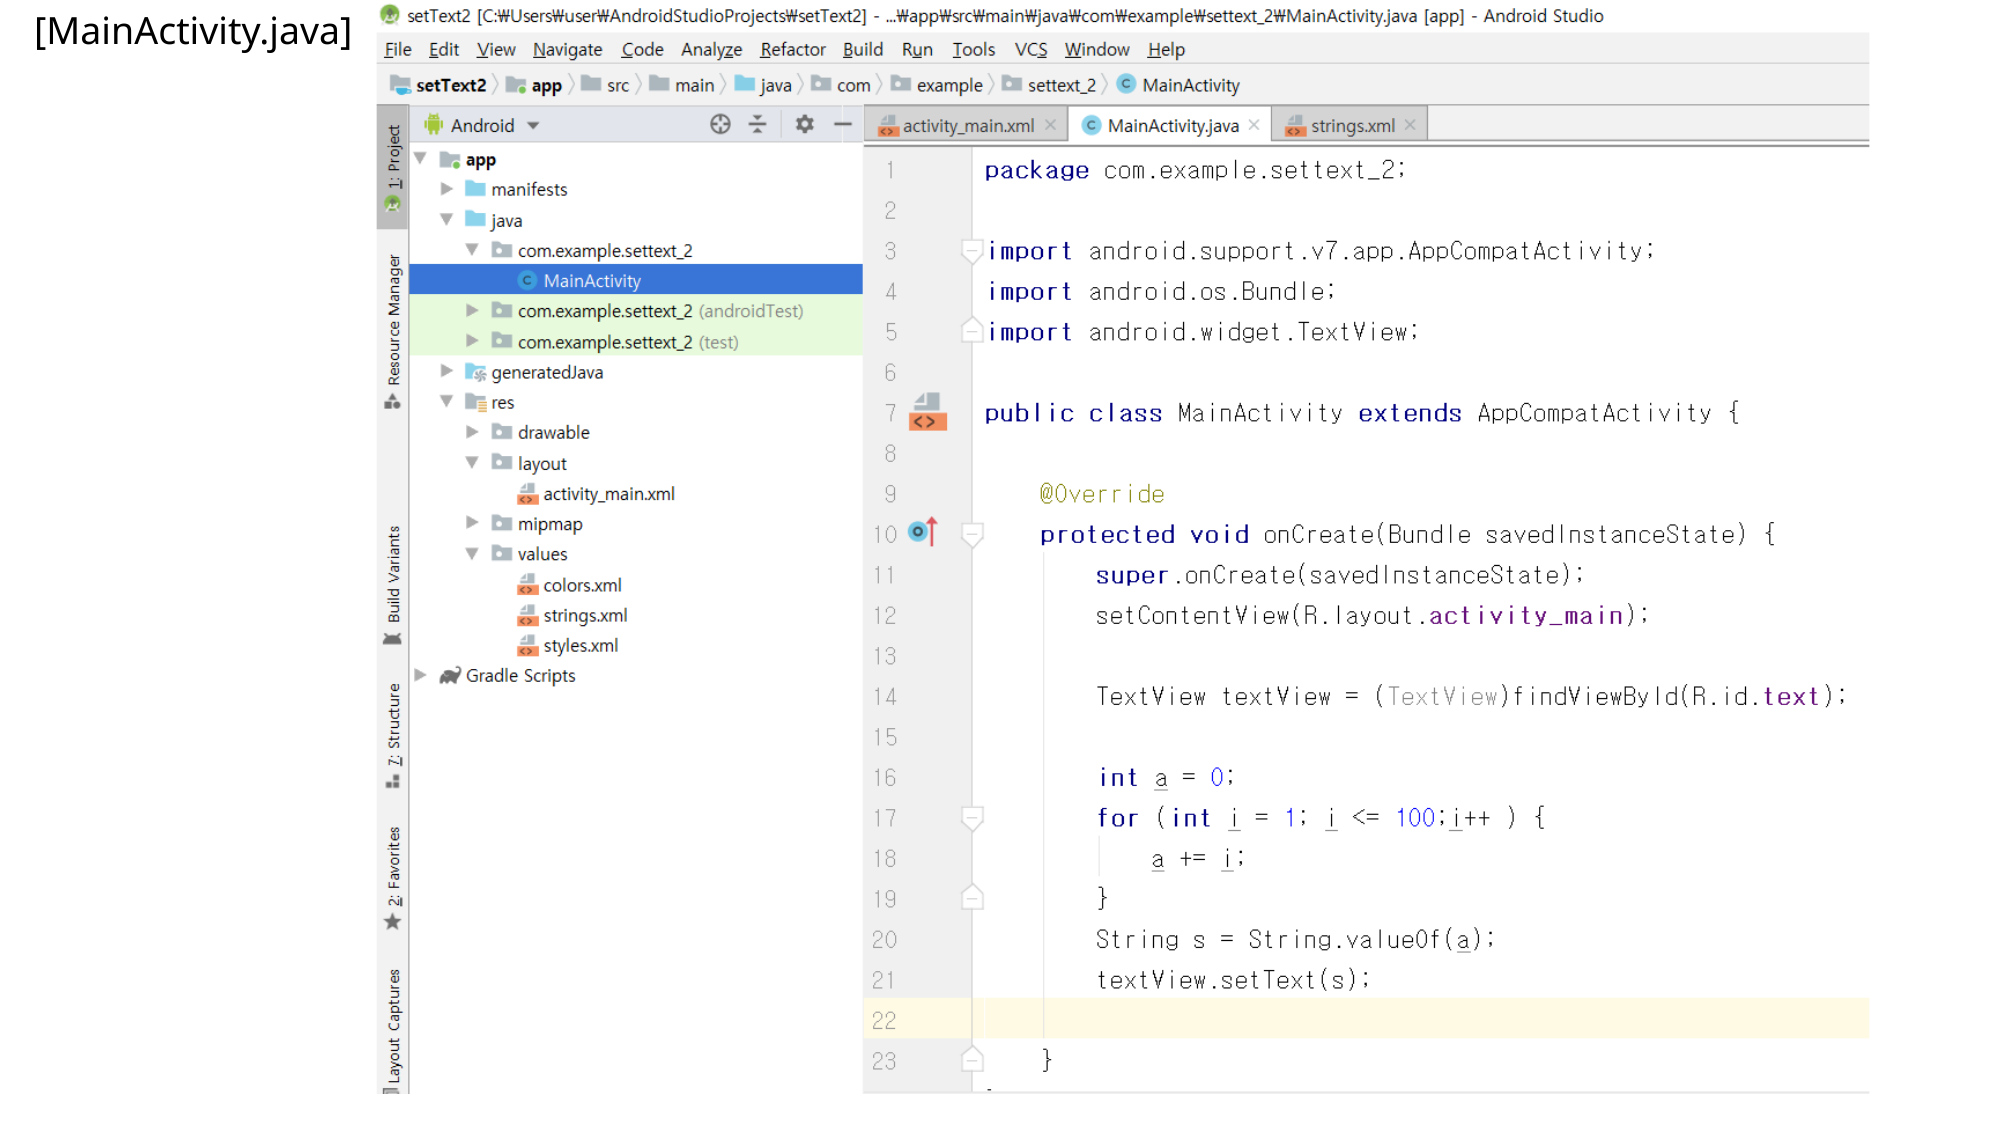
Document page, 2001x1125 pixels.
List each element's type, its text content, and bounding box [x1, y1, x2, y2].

text_box [MainActivity.java] [19, 0, 368, 60]
picture [376, 0, 1870, 1094]
